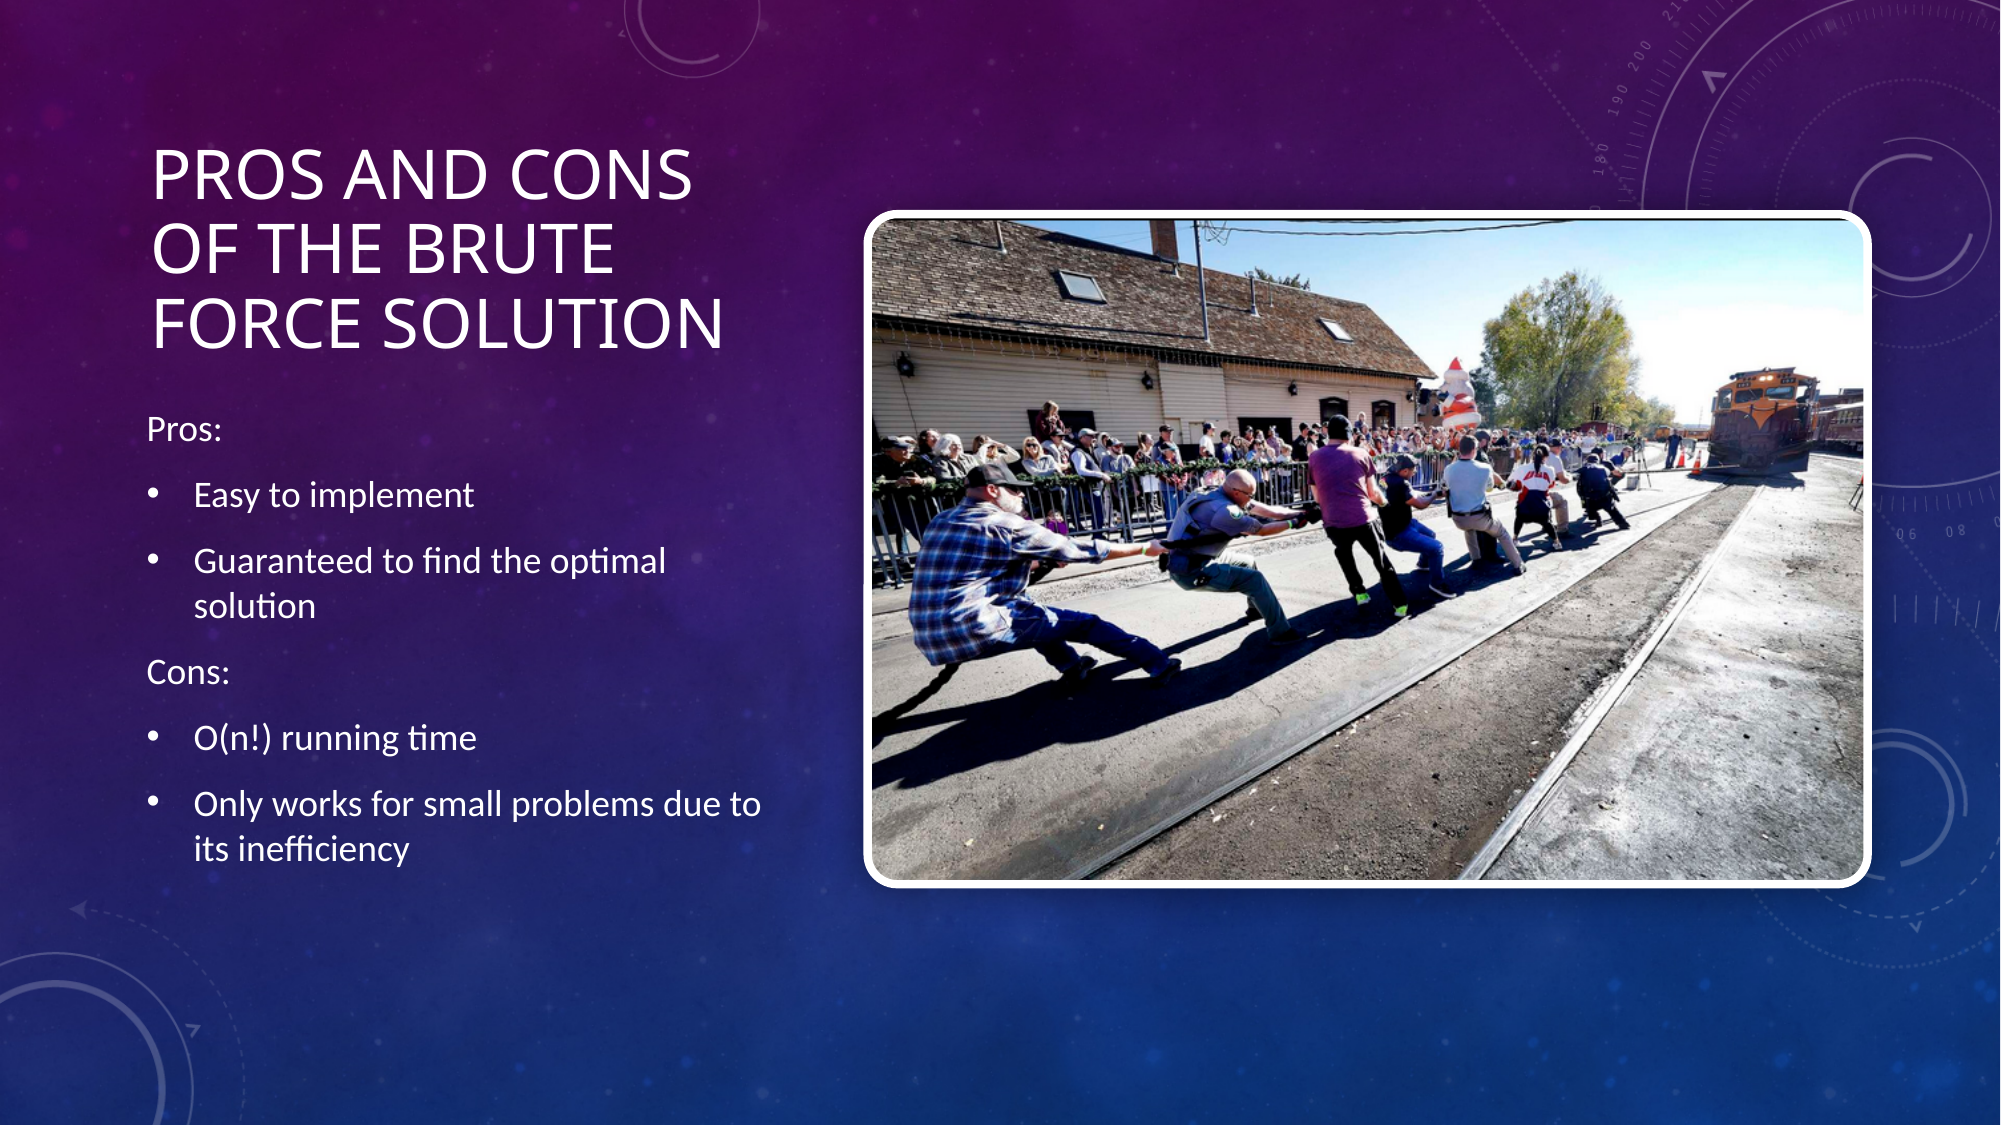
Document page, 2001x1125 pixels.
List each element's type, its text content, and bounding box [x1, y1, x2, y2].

title Pros and Cons of the Brute Force Solution [135, 132, 789, 370]
list Pros: Easy to implement Guaranteed to find the optimal solution Cons: O(n!) running time Only works for small problems due to its inefficiency [131, 370, 789, 968]
picture [0, 0, 2001, 1125]
